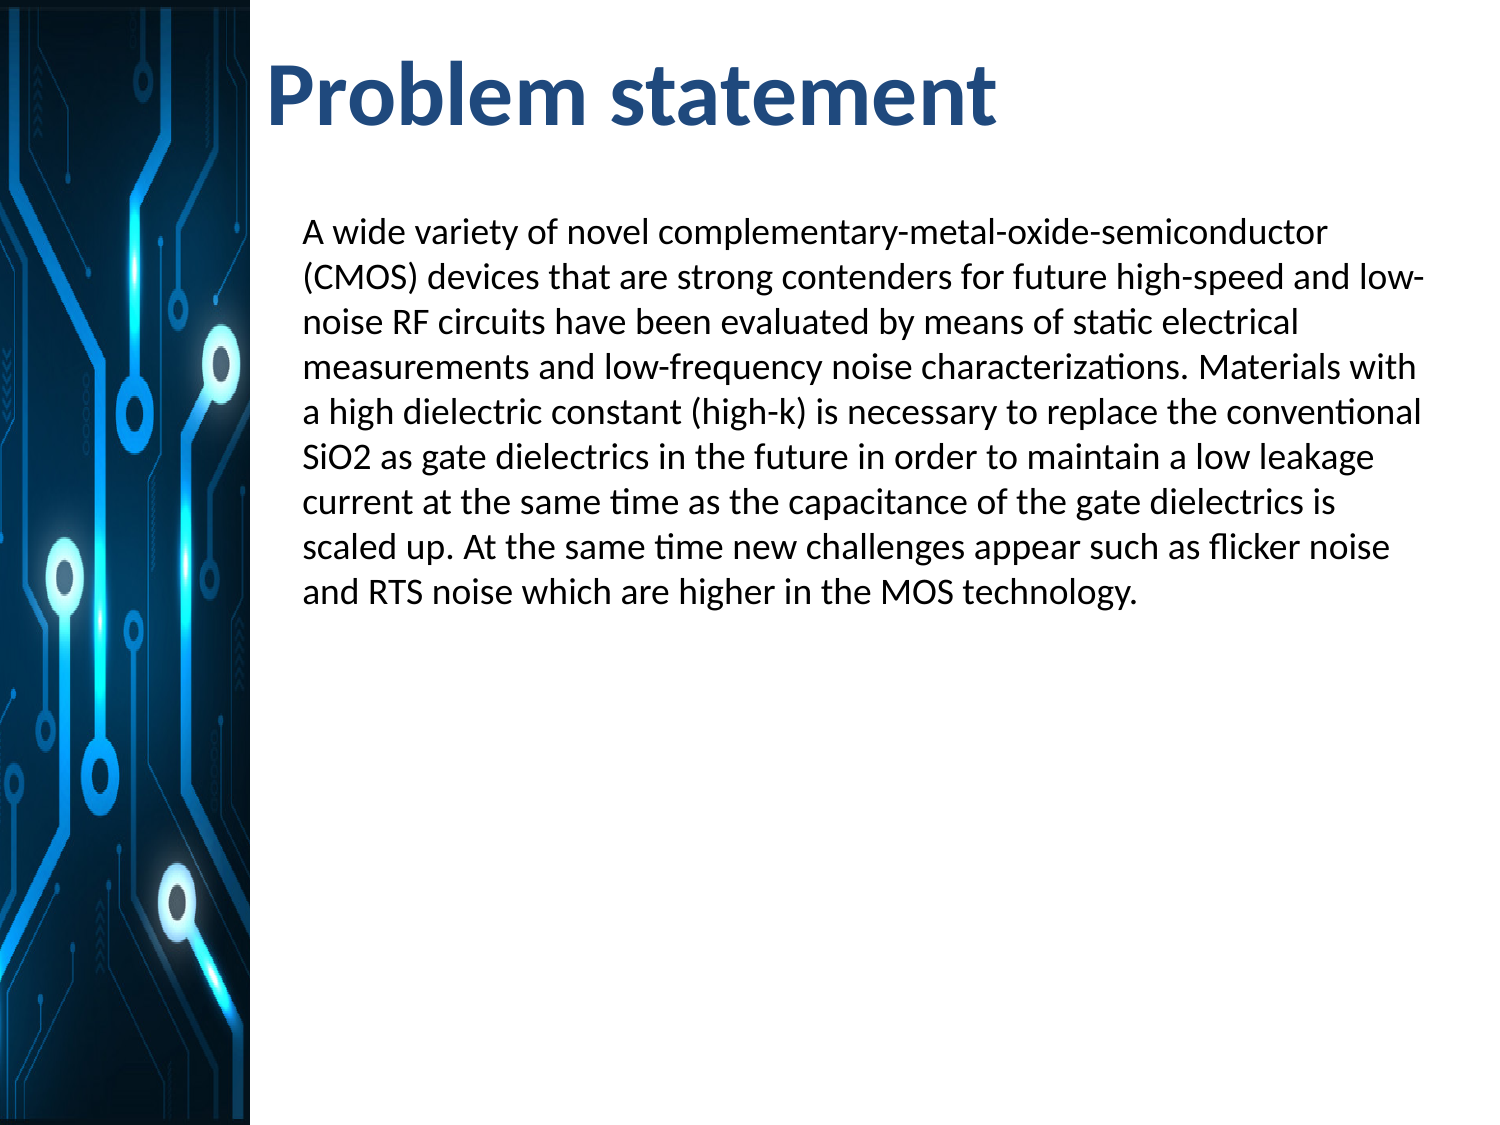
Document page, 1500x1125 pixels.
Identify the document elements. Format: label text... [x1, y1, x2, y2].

text_box A wide variety of novel complementary-metal-oxide-semiconductor (CMOS) devices that are strong contenders for future high-speed and low-noise RF circuits have been evaluated by means of static electrical measurements and low-frequency noise characterizations. Materials with a high dielectric constant (high-k) is necessary to replace the conventional SiO2 as gate dielectrics in the future in order to maintain a low leakage current at the same time as the capacitance of the gate dielectrics is scaled up. At the same time new challenges appear such as flicker noise and RTS noise which are higher in the MOS technology. [287, 199, 1450, 620]
picture [0, 0, 251, 1125]
title Problem statement [252, 0, 1329, 183]
